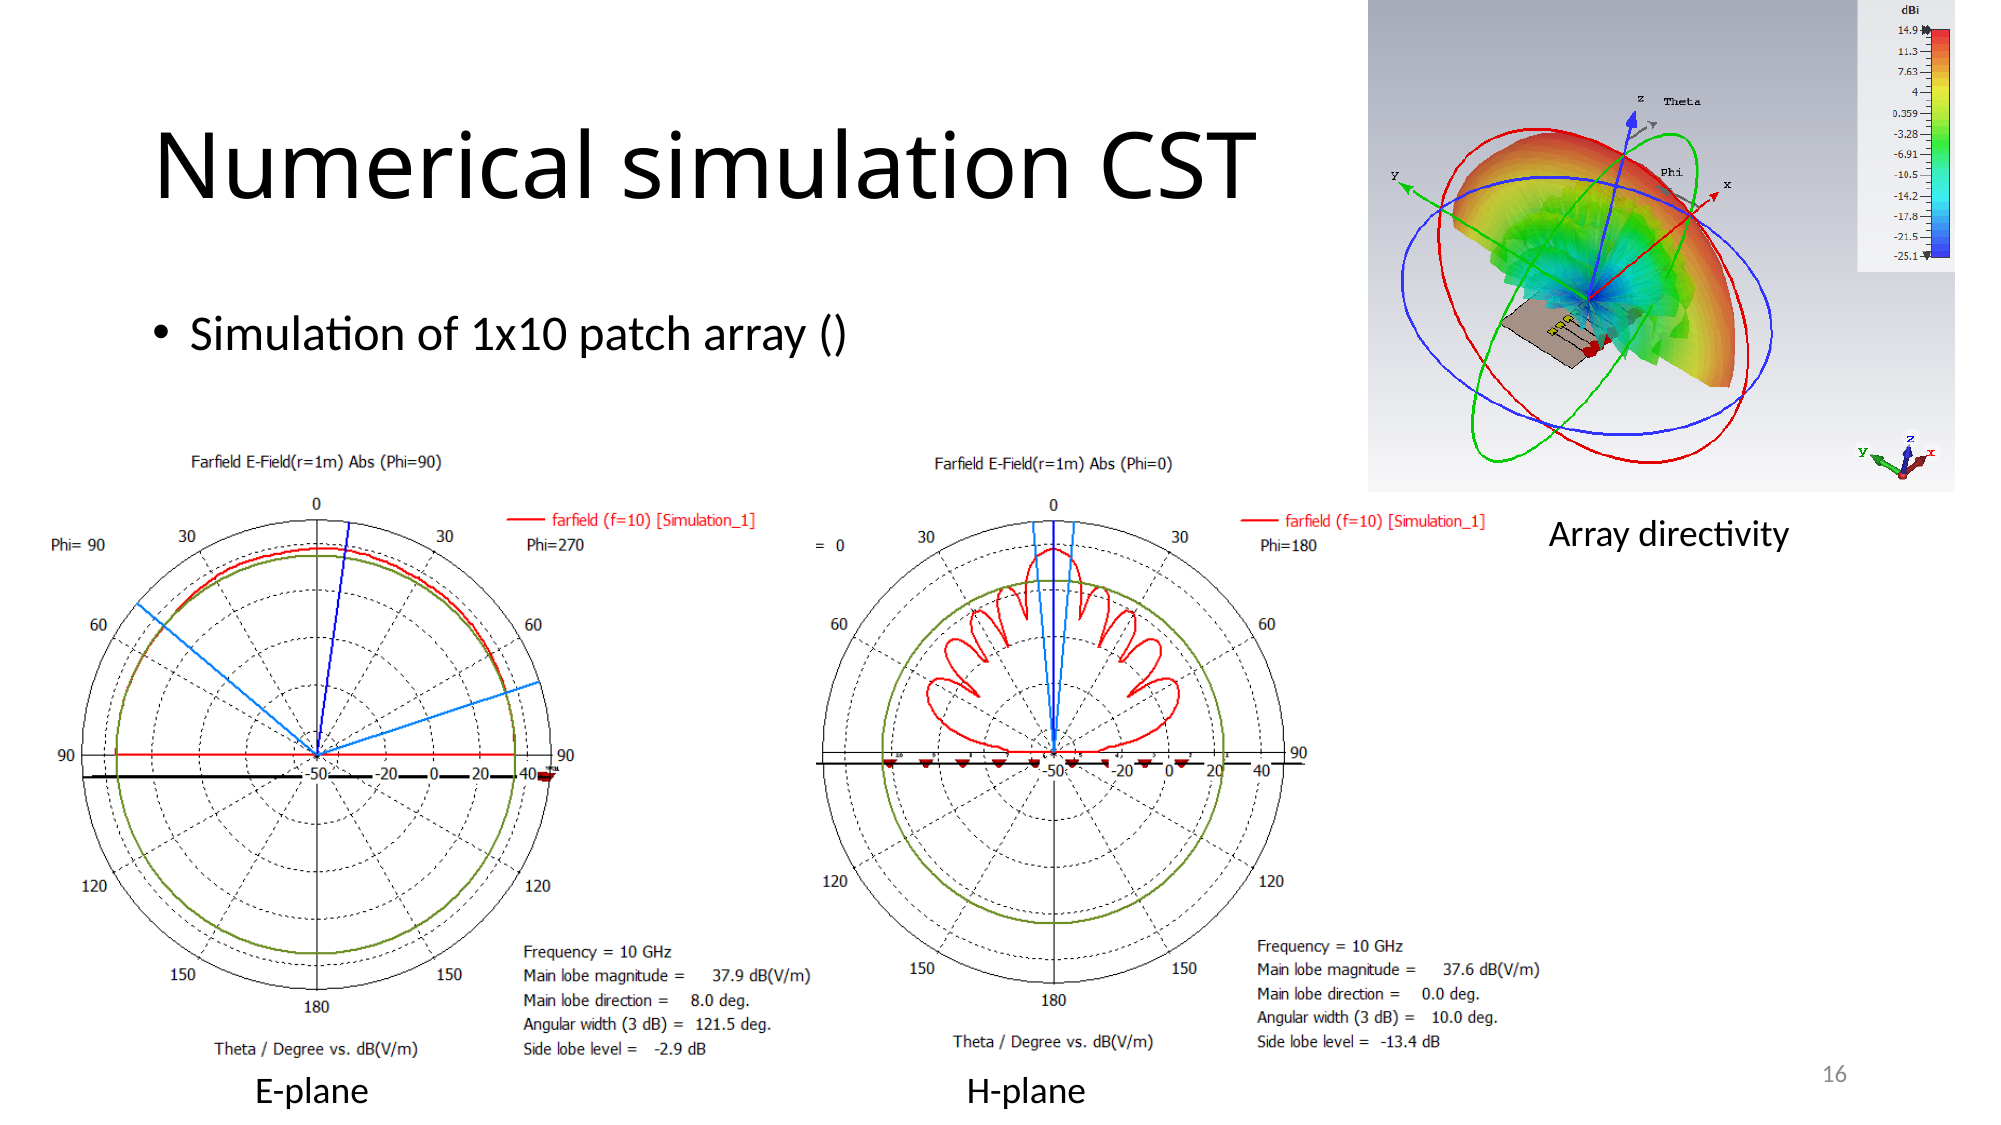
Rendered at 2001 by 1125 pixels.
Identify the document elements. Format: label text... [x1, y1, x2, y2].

text_box H-plane [952, 1060, 1102, 1119]
text_box E-plane [240, 1059, 385, 1119]
title Numerical simulation CST [137, 59, 1367, 278]
text_box Array directivity [1545, 501, 1805, 562]
picture [23, 0, 1955, 1060]
slide_number 16 [1412, 1042, 1863, 1103]
